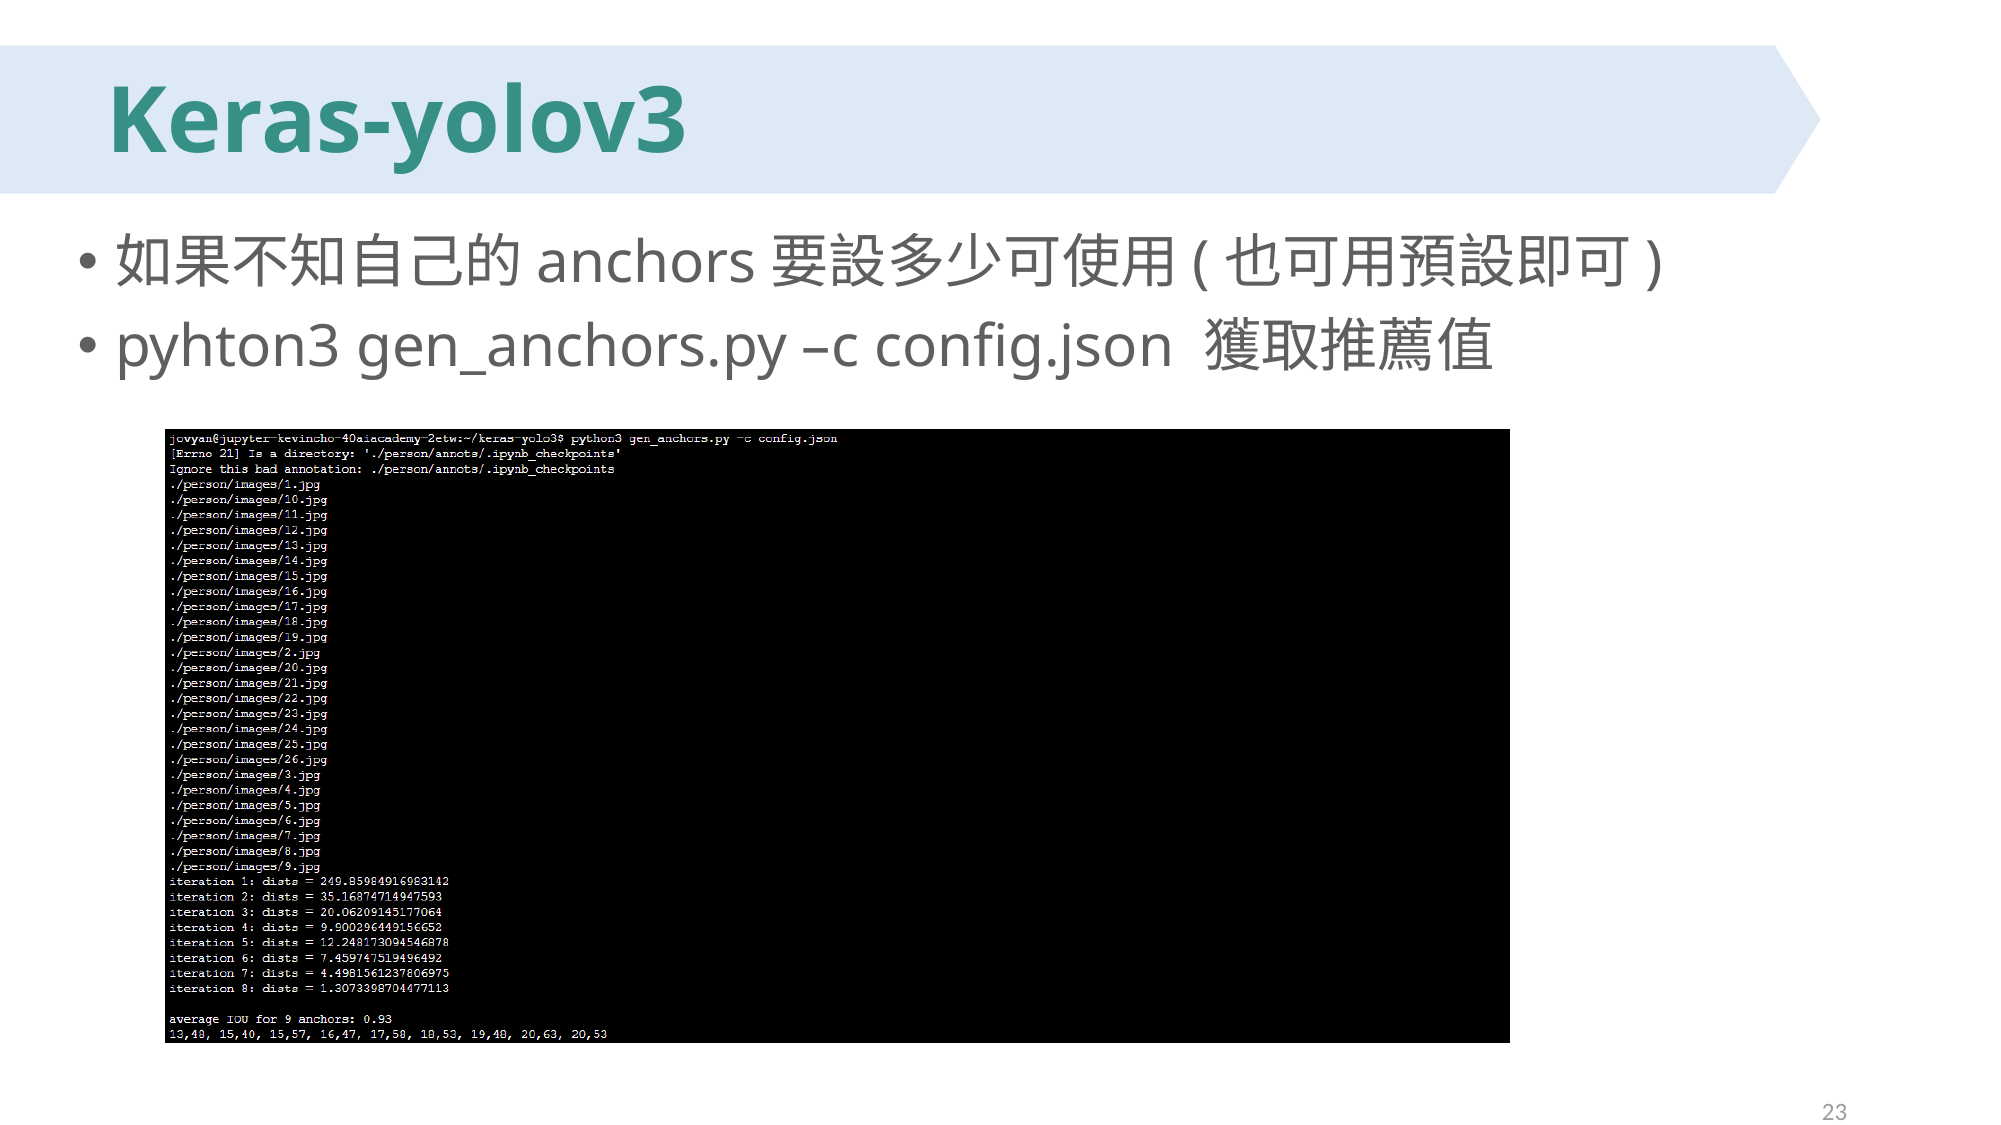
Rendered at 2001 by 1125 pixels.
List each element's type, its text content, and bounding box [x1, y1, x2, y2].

slide_number 23 [1412, 1096, 1863, 1125]
picture [165, 429, 1510, 1043]
list 如果不知自己的anchors要設多少可使用(也可用預設即可) pyhton3 gen_anchors.py –c config.json 獲取推薦值 [62, 224, 1863, 1065]
title Keras-yolov3 [91, 59, 1756, 187]
